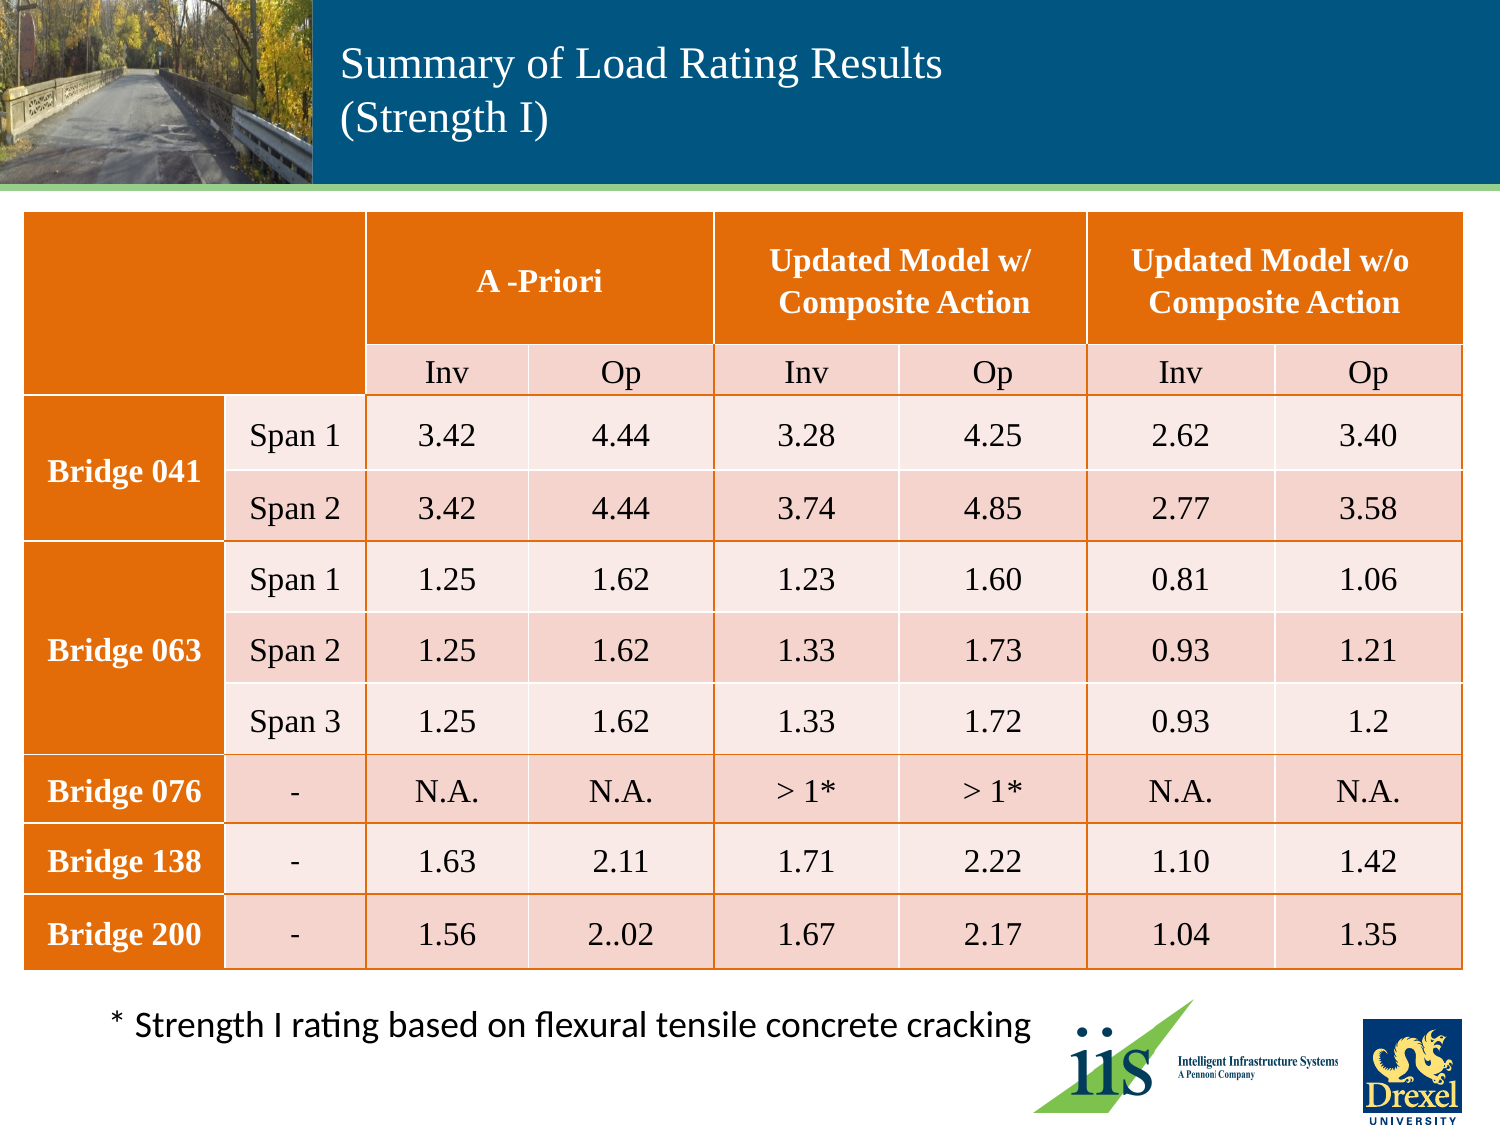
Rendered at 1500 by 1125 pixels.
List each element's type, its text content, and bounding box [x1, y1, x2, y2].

table_cell 1.62 [529, 613, 713, 682]
table_cell 1.10 [1088, 824, 1274, 893]
table_cell N.A. [367, 755, 528, 822]
title Summary of Load Rating Results (Strength I) [324, 24, 1475, 150]
text_box * Strength I rating based on flexural tensile concrete cracking [93, 992, 1048, 1052]
table_cell Span 2 [226, 471, 365, 540]
table_cell 1.04 [1088, 895, 1274, 968]
table_cell - [226, 755, 365, 822]
table_cell 1.72 [900, 684, 1086, 754]
table_cell 2..02 [529, 895, 713, 968]
table_cell 2.62 [1088, 396, 1274, 469]
table_cell 1.2 [1276, 684, 1461, 754]
table_cell > 1* [715, 755, 898, 822]
table_cell 3.58 [1276, 471, 1461, 540]
table_cell Span 1 [226, 396, 365, 469]
table_cell Bridge 200 [26, 895, 224, 968]
table_cell 1.42 [1276, 824, 1461, 893]
table_cell 0.93 [1088, 684, 1274, 754]
table_cell 1.25 [367, 542, 528, 611]
table_cell Bridge 041 [26, 396, 224, 540]
table_cell 2.11 [529, 824, 713, 893]
table_cell Op [900, 345, 1086, 394]
table_cell N.A. [529, 755, 713, 822]
table_cell Span 1 [226, 542, 365, 611]
table_cell Span 3 [226, 684, 365, 754]
table_cell 2.77 [1088, 471, 1274, 540]
table_cell 1.21 [1276, 613, 1461, 682]
table_cell 3.40 [1276, 396, 1461, 469]
table_cell 1.73 [900, 613, 1086, 682]
table_cell > 1* [900, 755, 1086, 822]
table_cell 0.81 [1088, 542, 1274, 611]
table_cell 1.35 [1276, 895, 1461, 968]
table_header Updated Model w/o Composite Action [1088, 213, 1461, 344]
table_cell Inv [367, 345, 528, 394]
table_cell N.A. [1276, 755, 1461, 822]
table_cell Op [529, 345, 713, 394]
table_cell 1.23 [715, 542, 898, 611]
table_cell 1.67 [715, 895, 898, 968]
table_cell 4.85 [900, 471, 1086, 540]
table_cell 1.62 [529, 542, 713, 611]
table_cell Bridge 076 [26, 755, 224, 822]
table_header Updated Model w/ Composite Action [715, 213, 1086, 344]
table_header A -Priori [367, 213, 713, 344]
table_cell 1.33 [715, 684, 898, 754]
table_cell Bridge 063 [26, 542, 224, 754]
table_header [26, 213, 365, 394]
table_cell 3.42 [367, 471, 528, 540]
table_cell 1.25 [367, 684, 528, 754]
table_cell 1.63 [367, 824, 528, 893]
table_cell 1.56 [367, 895, 528, 968]
table_cell 2.17 [900, 895, 1086, 968]
table_cell 4.25 [900, 396, 1086, 469]
table_cell - [226, 824, 365, 893]
picture [0, 0, 312, 184]
table_cell 1.62 [529, 684, 713, 754]
table_cell 1.25 [367, 613, 528, 682]
table_cell N.A. [1088, 755, 1274, 822]
table_cell 2.22 [900, 824, 1086, 893]
picture [1033, 999, 1338, 1113]
table_cell Span 2 [226, 613, 365, 682]
table_cell 3.28 [715, 396, 898, 469]
table_cell 1.06 [1276, 542, 1461, 611]
table_cell Inv [715, 345, 898, 394]
table_cell 0.93 [1088, 613, 1274, 682]
table_cell 3.74 [715, 471, 898, 540]
table_cell 4.44 [529, 471, 713, 540]
table_cell 3.42 [367, 396, 528, 469]
table_cell 4.44 [529, 396, 713, 469]
table_cell Op [1276, 345, 1461, 394]
table_cell 1.33 [715, 613, 898, 682]
table_cell 1.71 [715, 824, 898, 893]
table_cell - [226, 895, 365, 968]
table_cell Inv [1088, 345, 1274, 394]
table_cell Bridge 138 [26, 824, 224, 893]
table_cell 1.60 [900, 542, 1086, 611]
